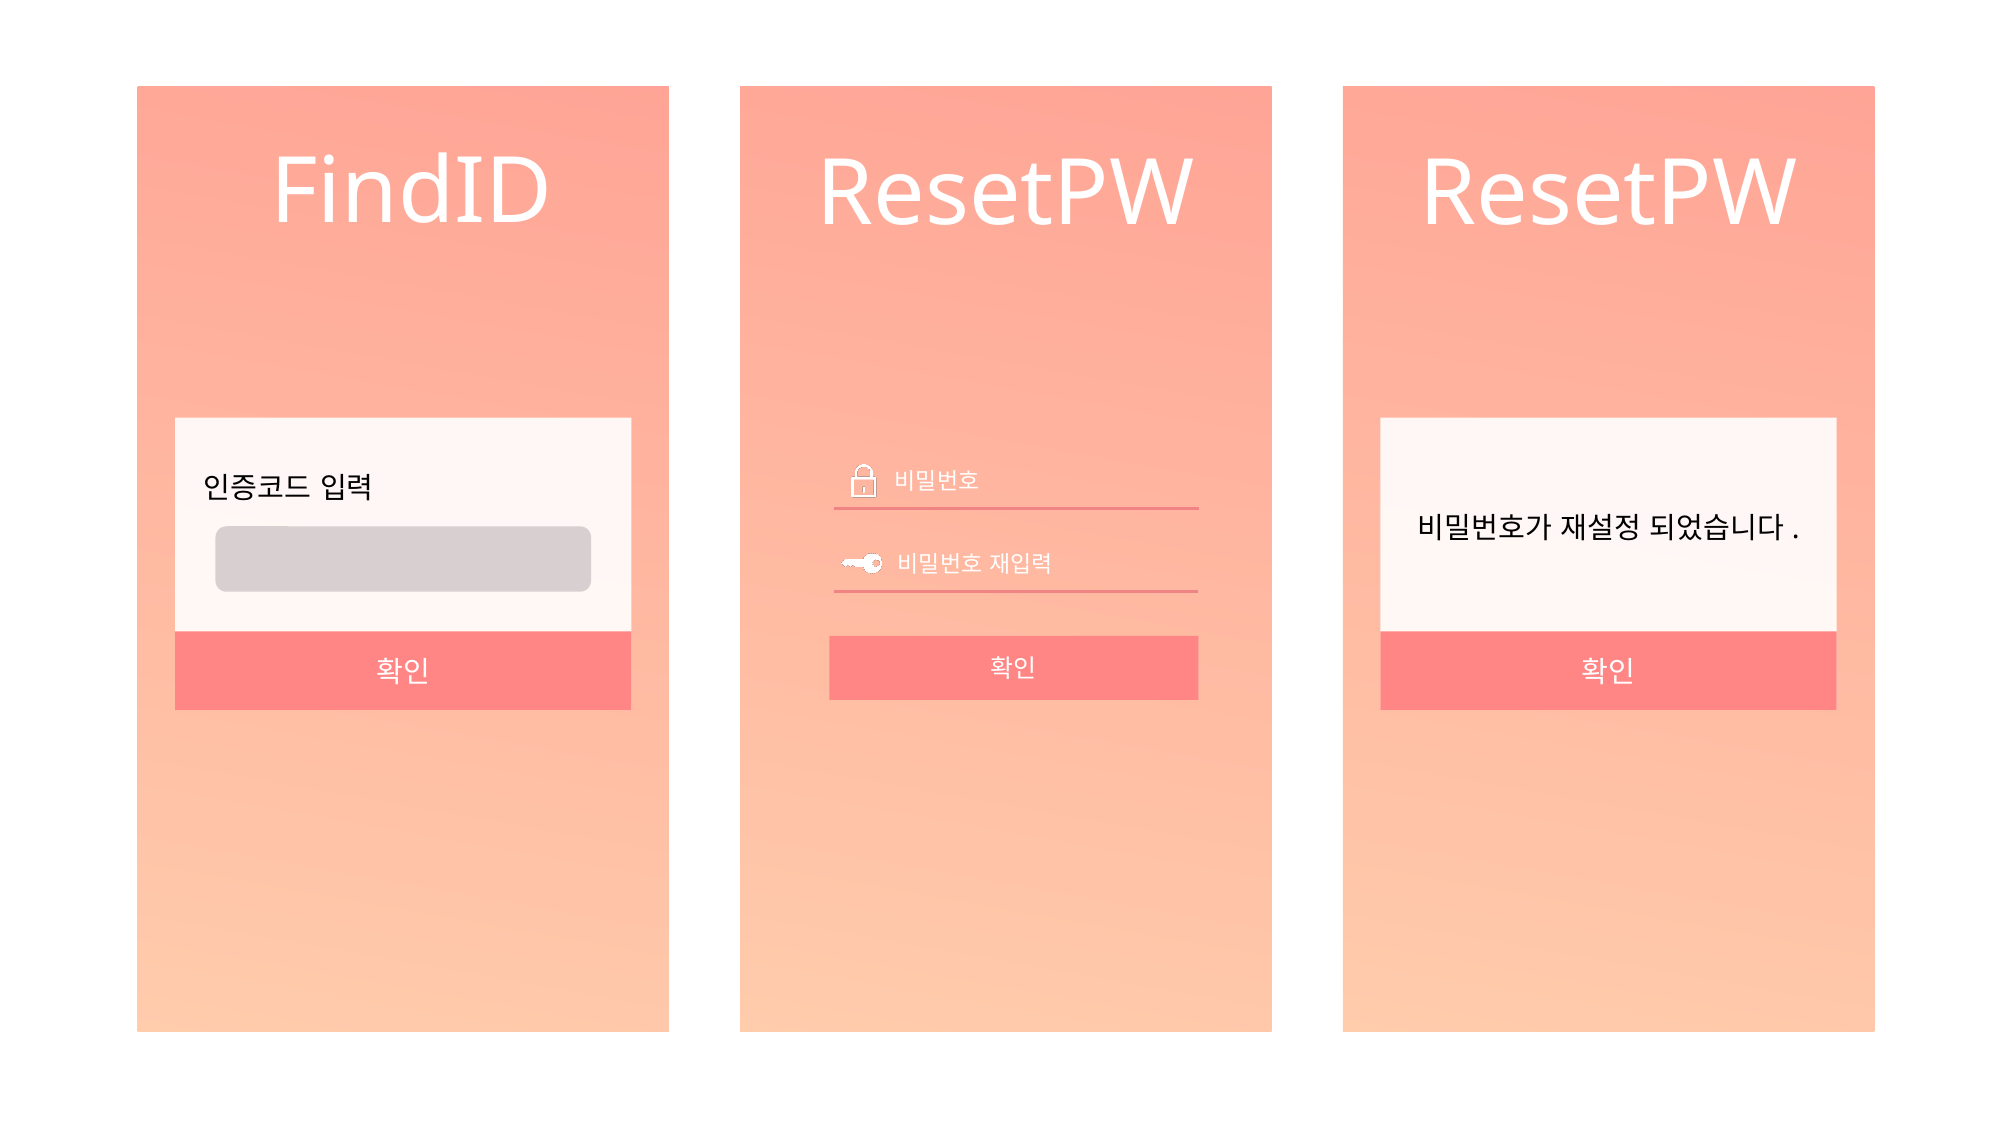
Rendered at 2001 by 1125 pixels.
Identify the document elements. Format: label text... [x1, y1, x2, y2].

text_box [1379, 416, 1838, 630]
text_box 비밀번호가 재설정 되었습니다. [1402, 502, 1815, 552]
text_box ResetPW [1404, 125, 1813, 251]
text_box 비밀번호 [879, 459, 995, 502]
text_box [137, 86, 670, 1032]
text_box [1342, 86, 1875, 1032]
text_box 확인 [828, 635, 1199, 701]
text_box ResetPW [801, 125, 1210, 251]
text_box 비밀번호 재입력 [882, 542, 1068, 585]
picture [845, 463, 881, 498]
picture [841, 541, 886, 585]
text_box FindID [255, 123, 568, 249]
text_box 확인 [1379, 630, 1838, 711]
text_box [739, 86, 1273, 1032]
text_box 인증코드 입력 [189, 461, 389, 512]
text_box [174, 416, 632, 630]
text_box [214, 525, 593, 593]
text_box 확인 [174, 630, 632, 711]
